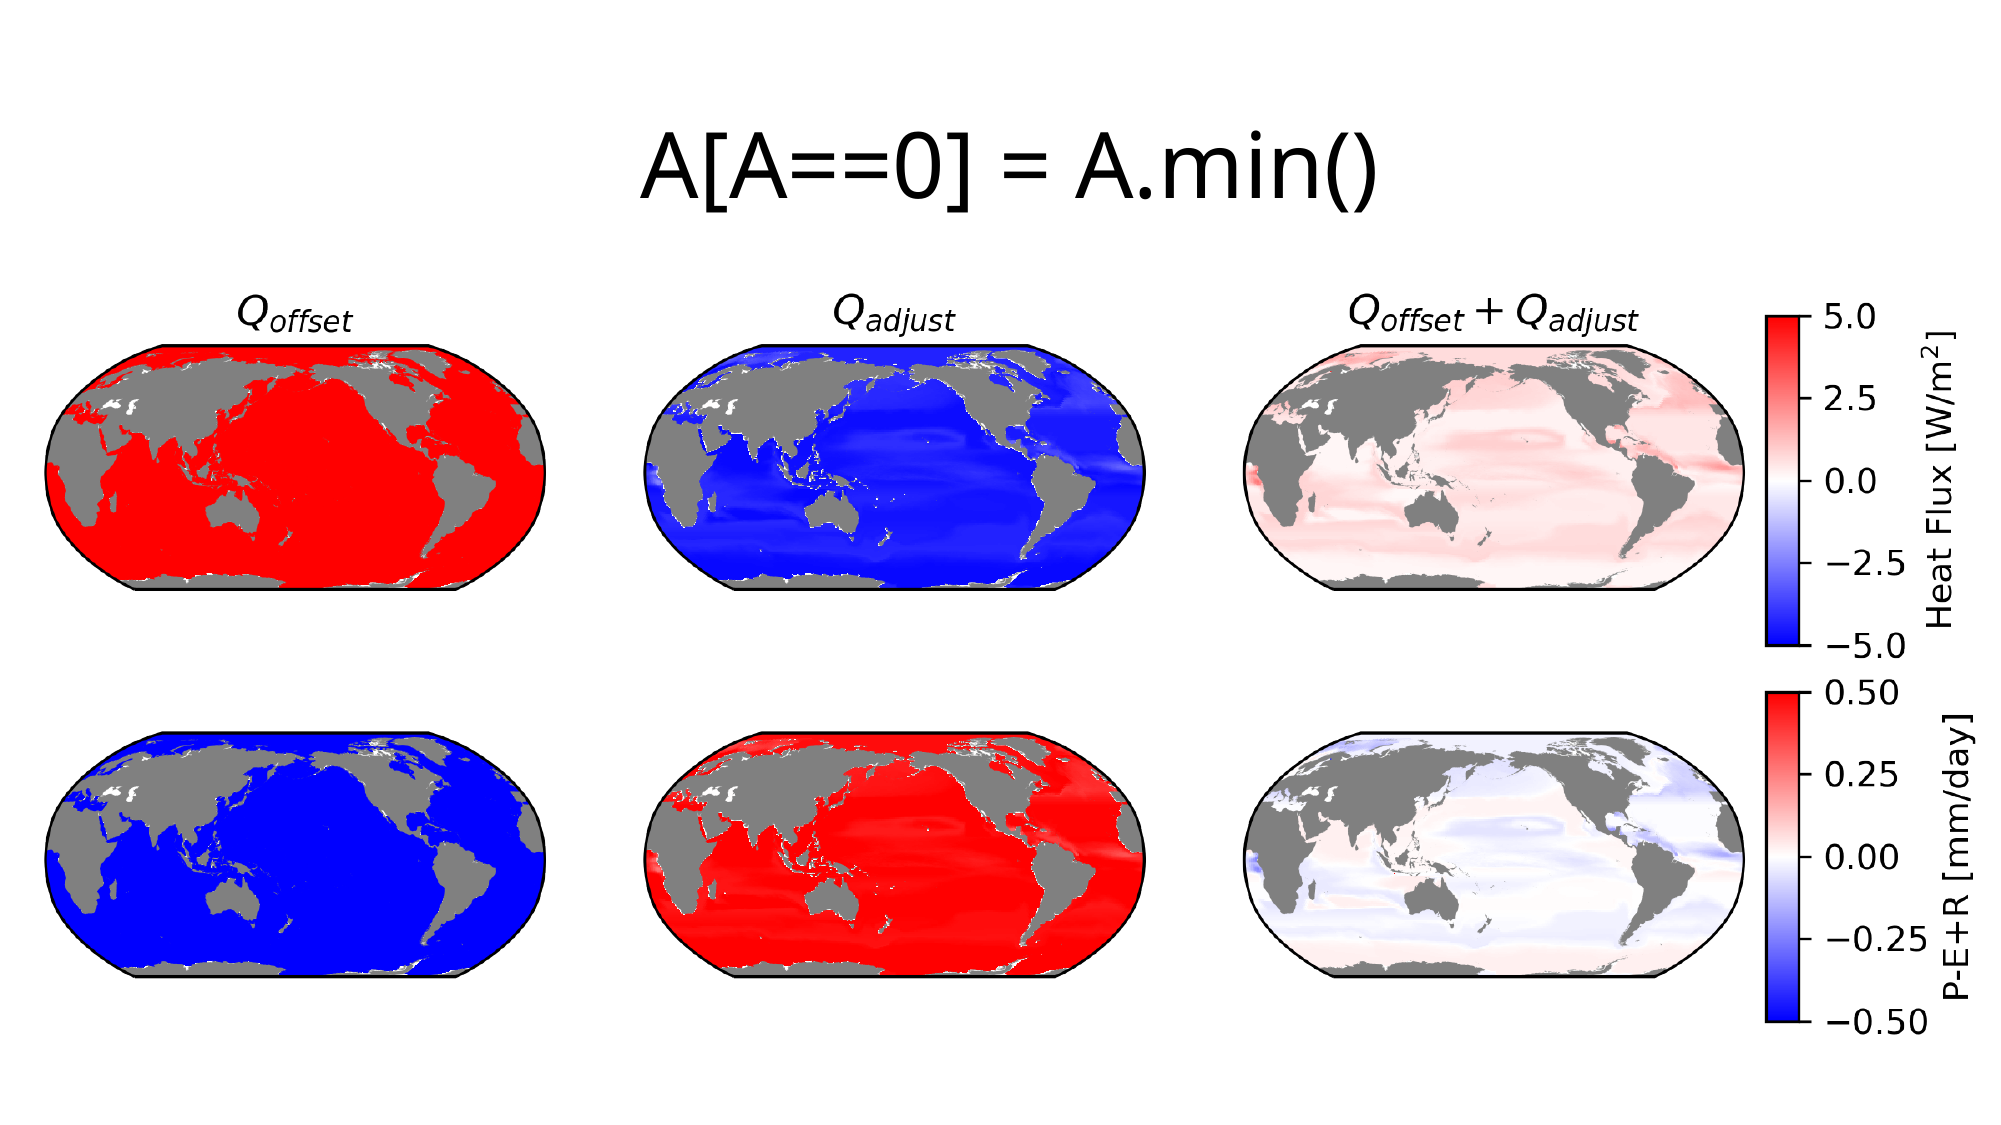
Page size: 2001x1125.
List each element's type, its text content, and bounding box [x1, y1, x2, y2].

text_box A[A==0] = A.min() [147, 59, 1873, 267]
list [19, 267, 2000, 1066]
